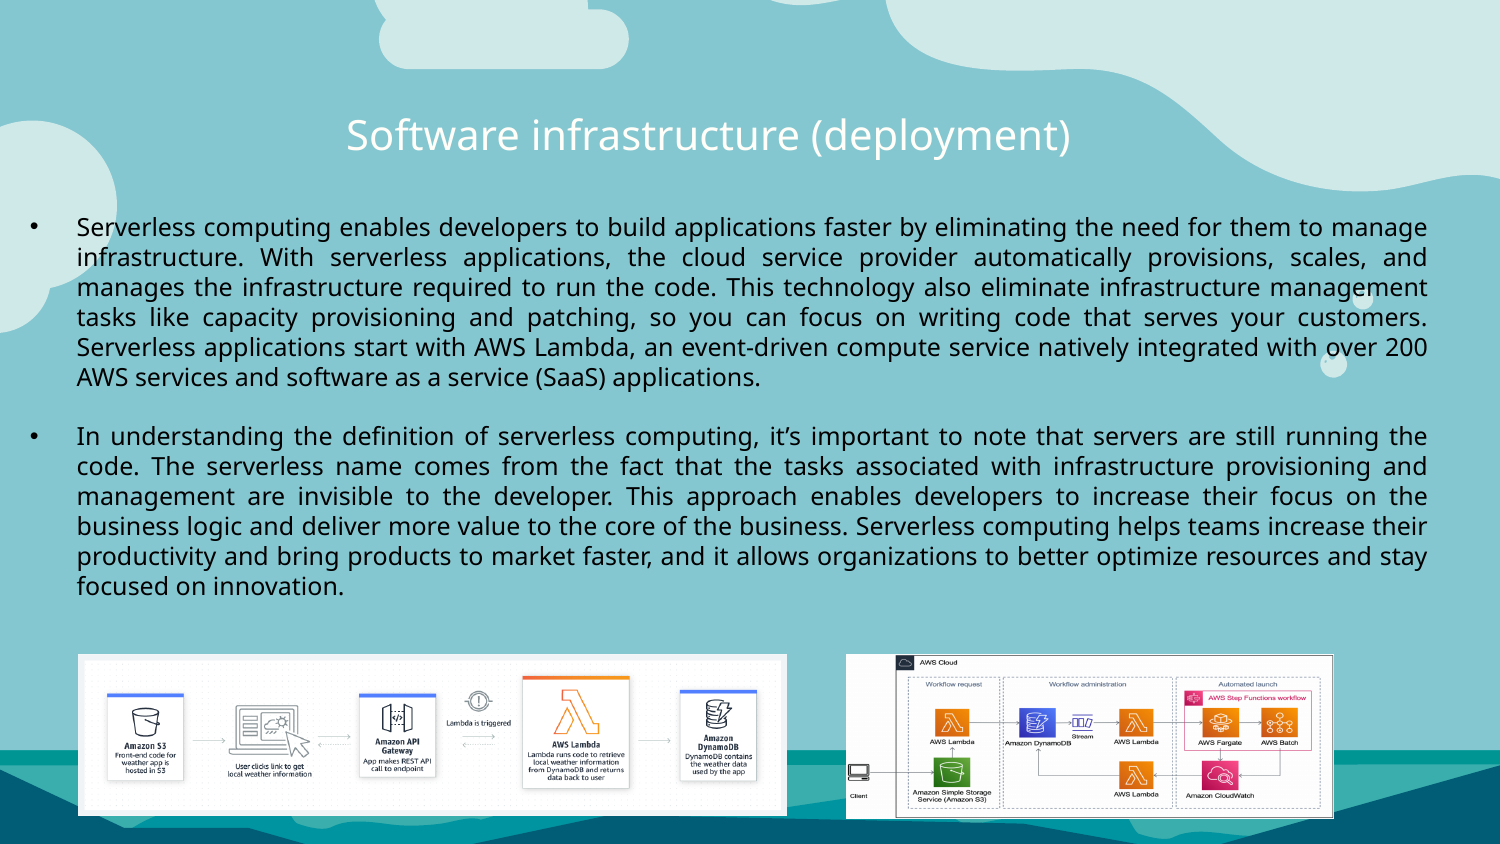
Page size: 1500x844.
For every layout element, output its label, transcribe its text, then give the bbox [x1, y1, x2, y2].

text_box Serverless computing enables developers to build applications faster by eliminating the need for them to manage infrastructure. With serverless applications, the cloud service provider automatically provisions, scales, and manages the infrastructure required to run the code. This technology also eliminate infrastructure management tasks like capacity provisioning and patching, so you can focus on writing code that serves your customers. Serverless applications start with AWS Lambda, an event-driven compute service natively integrated with over 200 AWS services and software as a service (SaaS) applications. In understanding the definition of serverless computing, it’s important to note that servers are still running the code. The serverless name comes from the fact that the tasks associated with infrastructure provisioning and management are invisible to the developer. This approach enables developers to increase their focus on the business logic and deliver more value to the core of the business. Serverless computing helps teams increase their productivity and bring products to market faster, and it allows organizations to better optimize resources and stay focused on innovation. [14, 203, 1445, 608]
picture [845, 654, 1334, 820]
picture [78, 654, 787, 816]
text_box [1316, 285, 1377, 381]
title Software infrastructure (deployment) [229, 24, 1188, 203]
